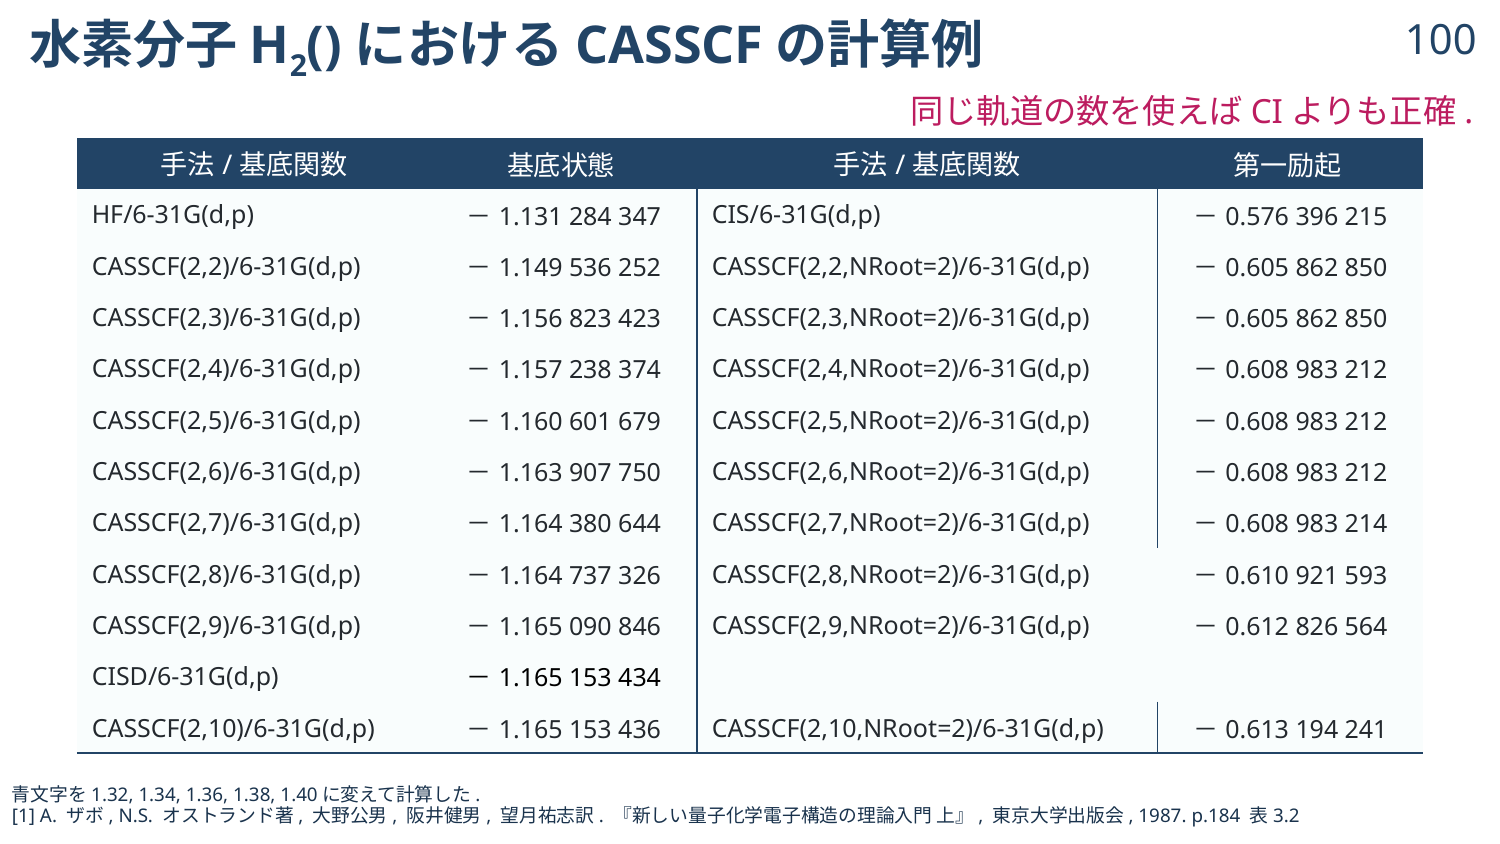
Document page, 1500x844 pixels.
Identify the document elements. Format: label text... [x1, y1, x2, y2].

slide_number 99 [1393, 0, 1489, 77]
list 青文字を1.32, 1.34, 1.36, 1.38, 1.40に変えて計算した. [1] A. ザボ, N.S. オストランド著, 大野公男, 阪井健男, 望月祐志訳. 『新しい量子化学電子構造の理論入門 上』, 東京大学出版会, 1987. p.184 表3.2 [0, 766, 1500, 844]
text_box 同じ軌道の数を使えばCIよりも正確. [822, 82, 1489, 138]
footer © 2024 Shuhei Ohno [1275, 767, 1500, 844]
